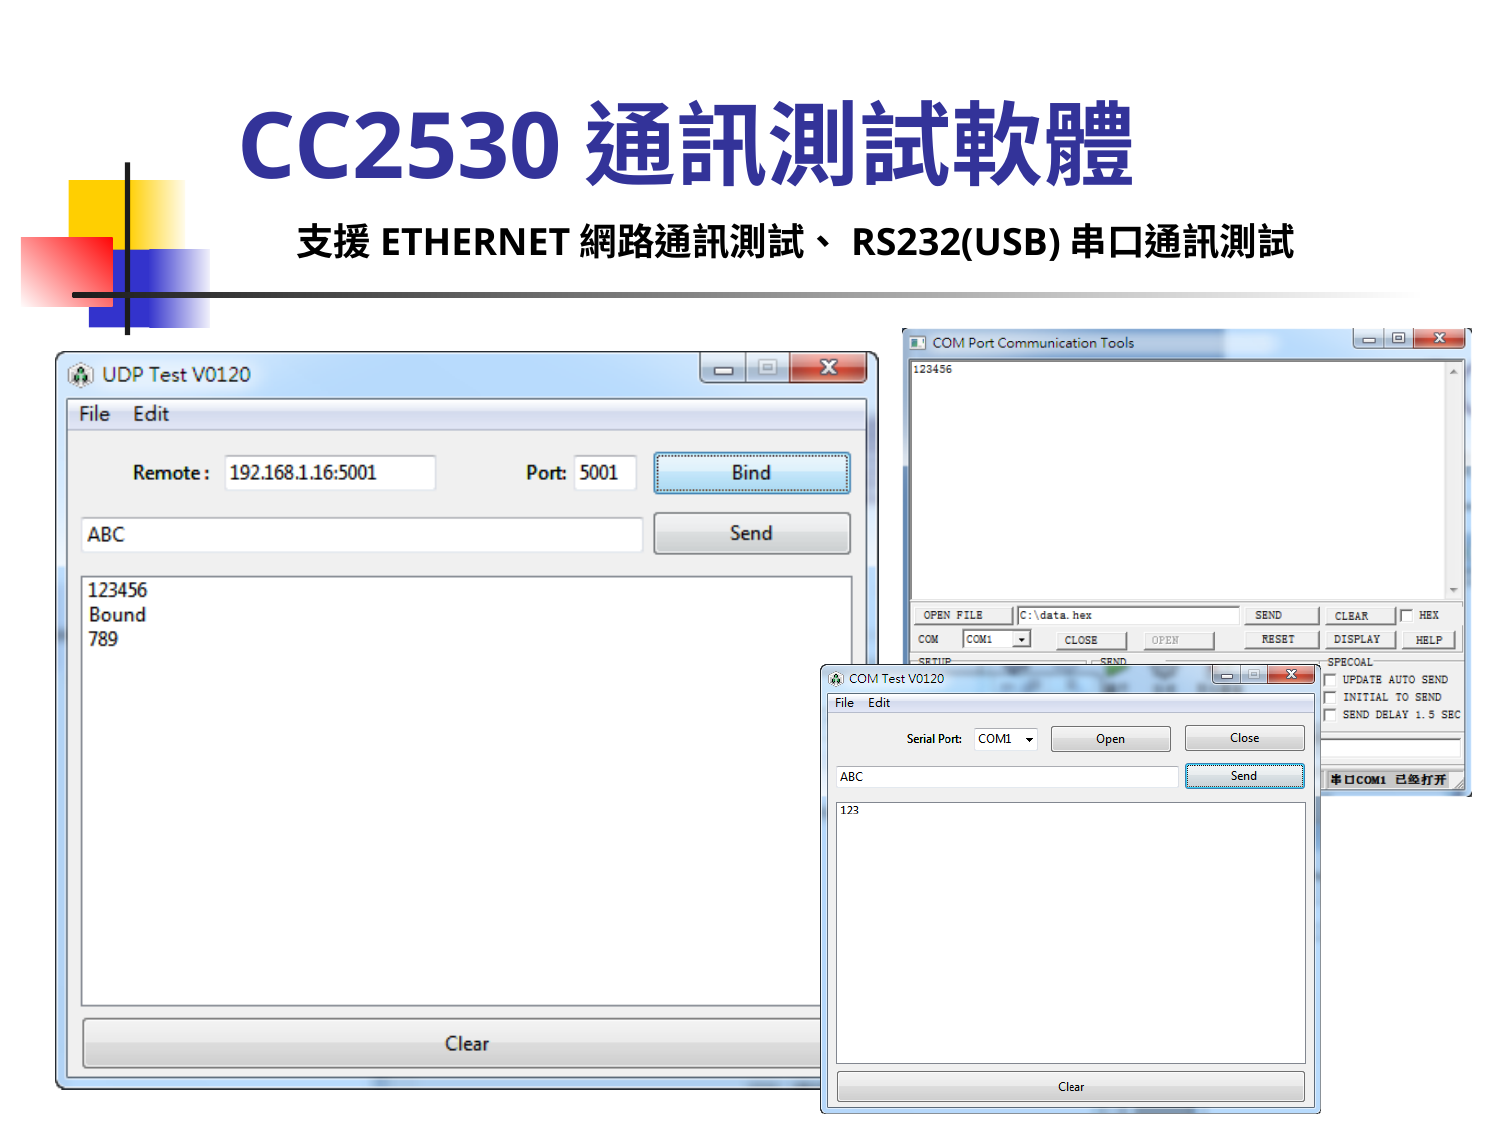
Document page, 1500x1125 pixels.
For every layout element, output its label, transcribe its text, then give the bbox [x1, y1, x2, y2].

picture [55, 351, 1321, 1114]
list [902, 327, 1472, 798]
title CC2530通訊測試軟體 [222, 66, 1278, 205]
text_box 支援ETHERNET網路通訊測試、RS232(USB)串口通訊測試 [281, 210, 1336, 271]
